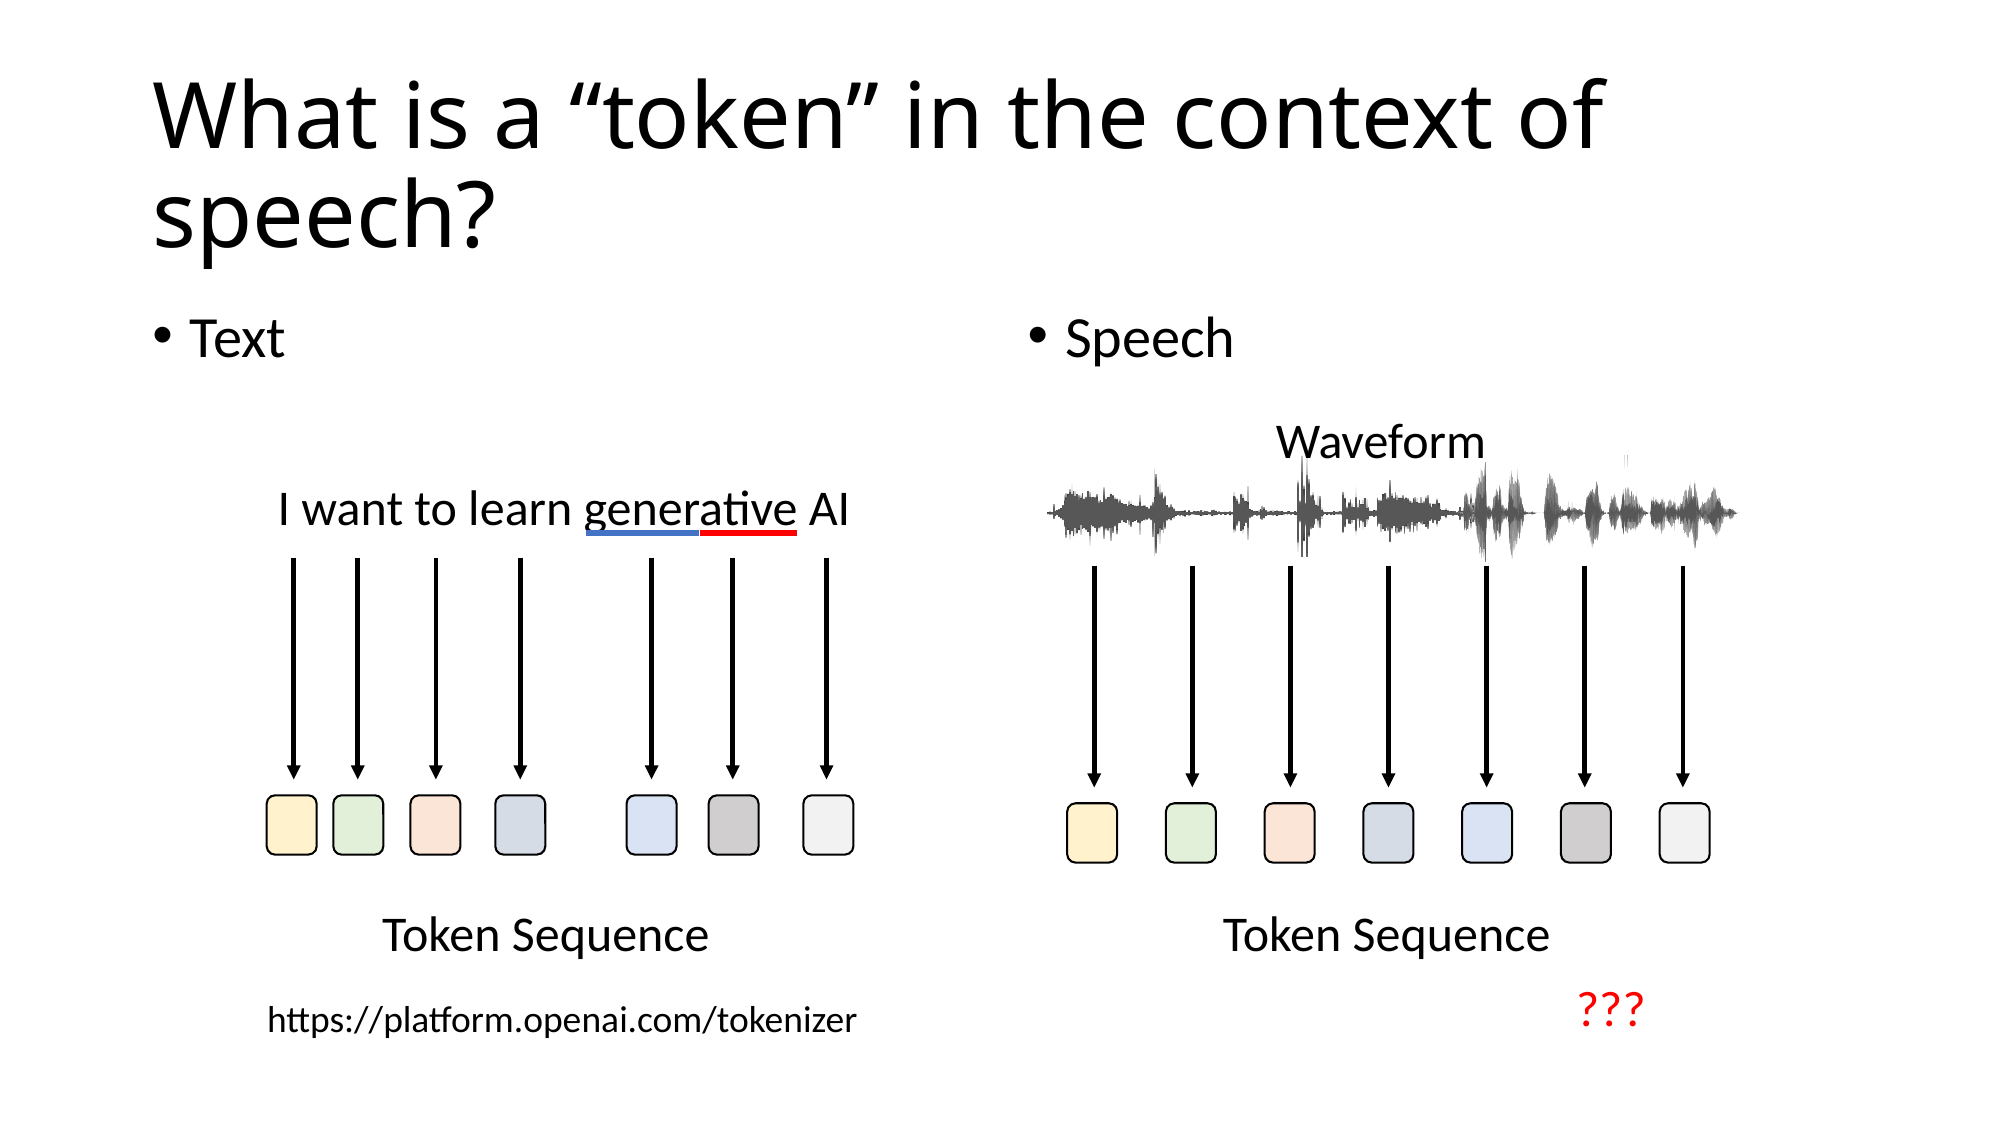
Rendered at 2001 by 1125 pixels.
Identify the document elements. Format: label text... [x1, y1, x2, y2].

text_box [1461, 802, 1514, 864]
text_box Waveform [1190, 401, 1583, 445]
text_box [1658, 802, 1711, 864]
text_box [1362, 802, 1415, 864]
text_box [802, 794, 855, 856]
text_box https://platform.openai.com/tokenizer [224, 988, 901, 1048]
text_box [332, 794, 385, 856]
text_box [625, 794, 678, 856]
text_box [1263, 802, 1316, 864]
text_box Token Sequence [324, 894, 779, 970]
text_box [409, 794, 462, 856]
title What is a “token” in the context of speech? [137, 59, 1863, 278]
list Speech [1012, 299, 1863, 1014]
text_box [1559, 802, 1612, 864]
text_box [494, 794, 547, 856]
text_box [1164, 802, 1217, 864]
text_box ??? [1561, 969, 1808, 1045]
text_box [1066, 802, 1119, 864]
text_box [1035, 445, 1760, 566]
text_box [707, 794, 760, 856]
text_box Token Sequence [1208, 894, 1600, 970]
text_box [265, 794, 318, 856]
list Text [137, 299, 988, 1014]
text_box I want to learn generative AI [262, 467, 881, 543]
